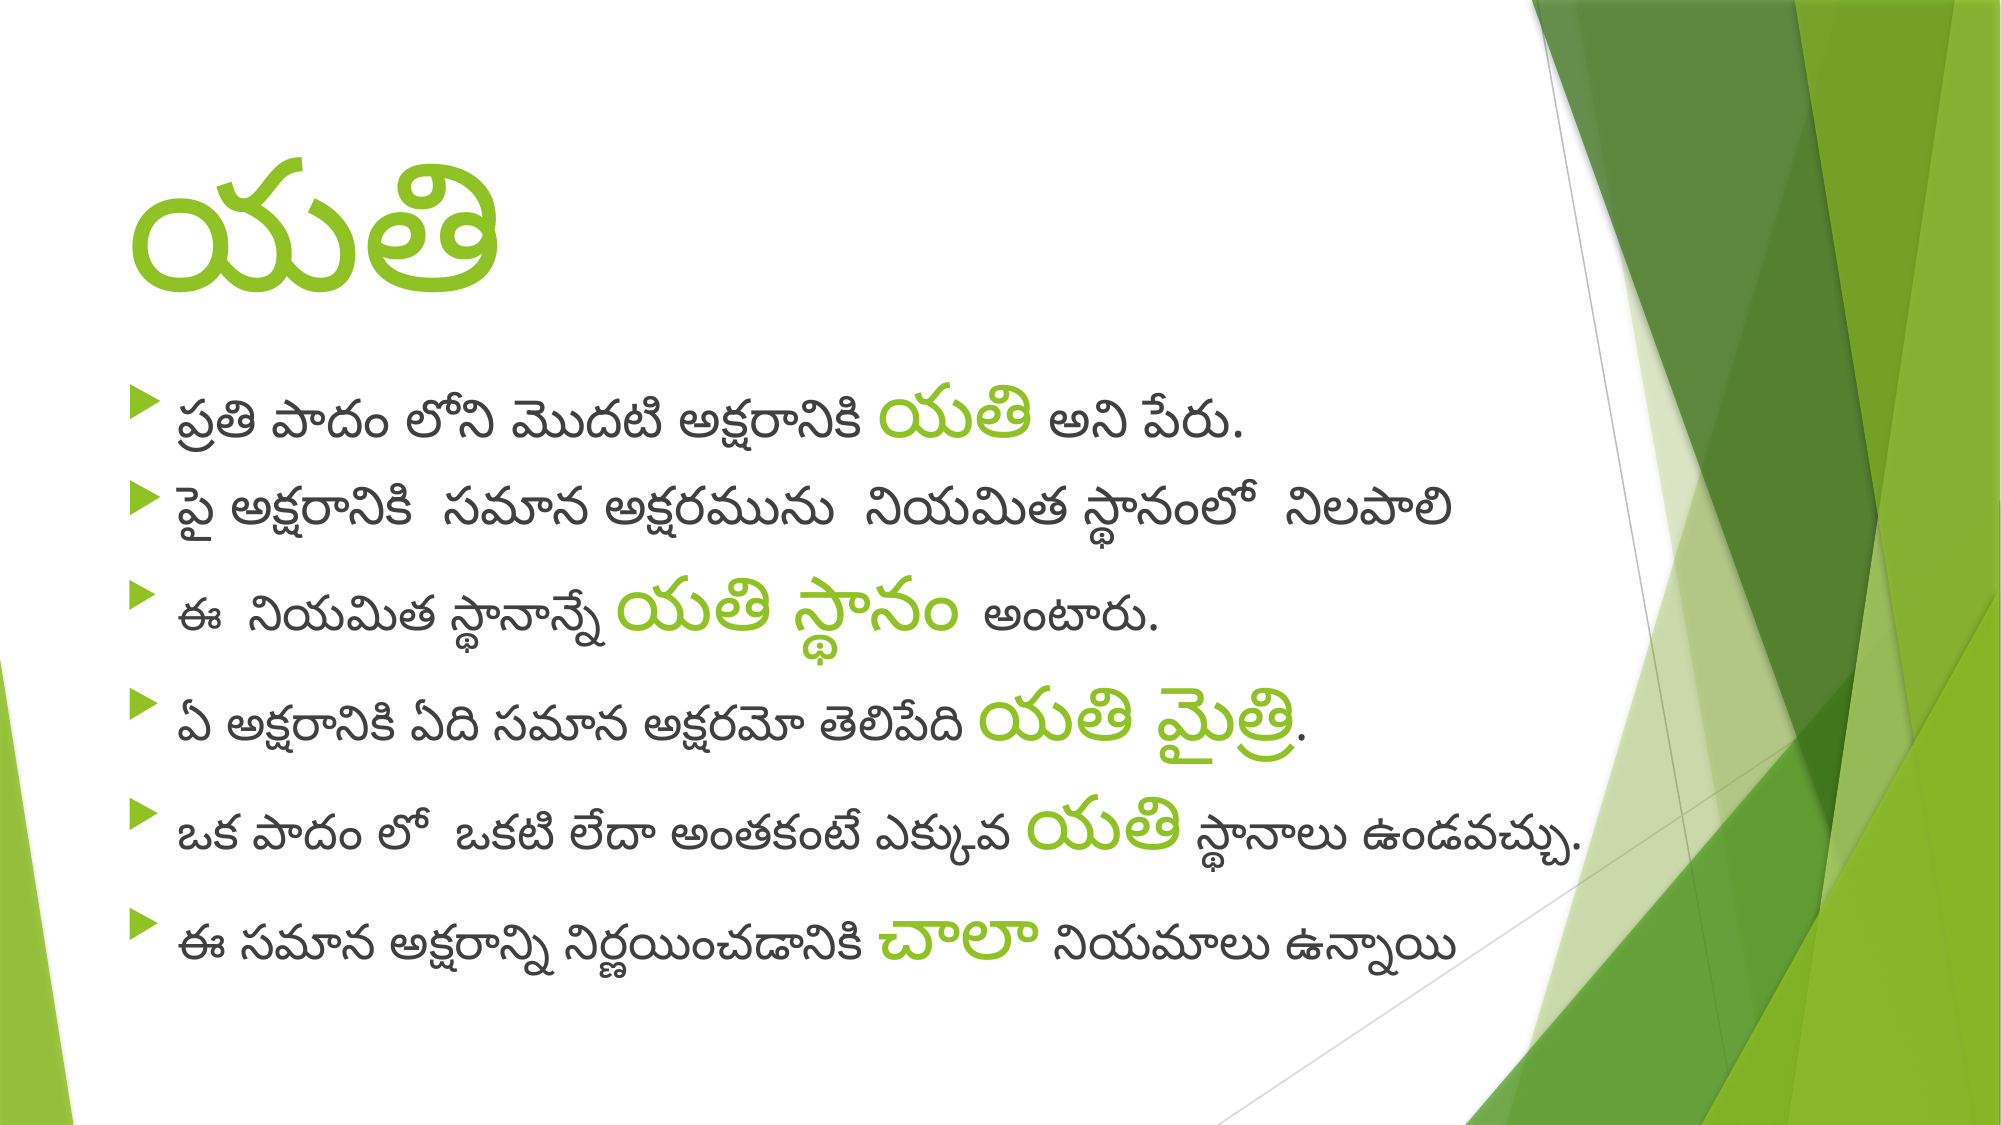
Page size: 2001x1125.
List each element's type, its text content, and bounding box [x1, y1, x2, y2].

title యతి [111, 99, 1522, 317]
list ప్రతి పాదం లోని మొదటి అక్షరానికి యతి అని పేరు. పై అక్షరానికి సమాన అక్షరమును నియమిత స్థానంలో నిలపాలి ఈ నియమిత స్థానాన్నే యతి స్థానం అంటారు. ఏ అక్షరానికి ఏది సమాన అక్షరమో తెలిపేది యతి మైత్రి. ఒక పాదం లో ఒకటి లేదా అంతకంటే ఎక్కువ యతి స్థానాలు ఉండవచ్చు. ఈ సమాన అక్షరాన్ని నిర్ణయించడానికి చాలా నియమాలు ఉన్నాయి [111, 354, 1715, 992]
